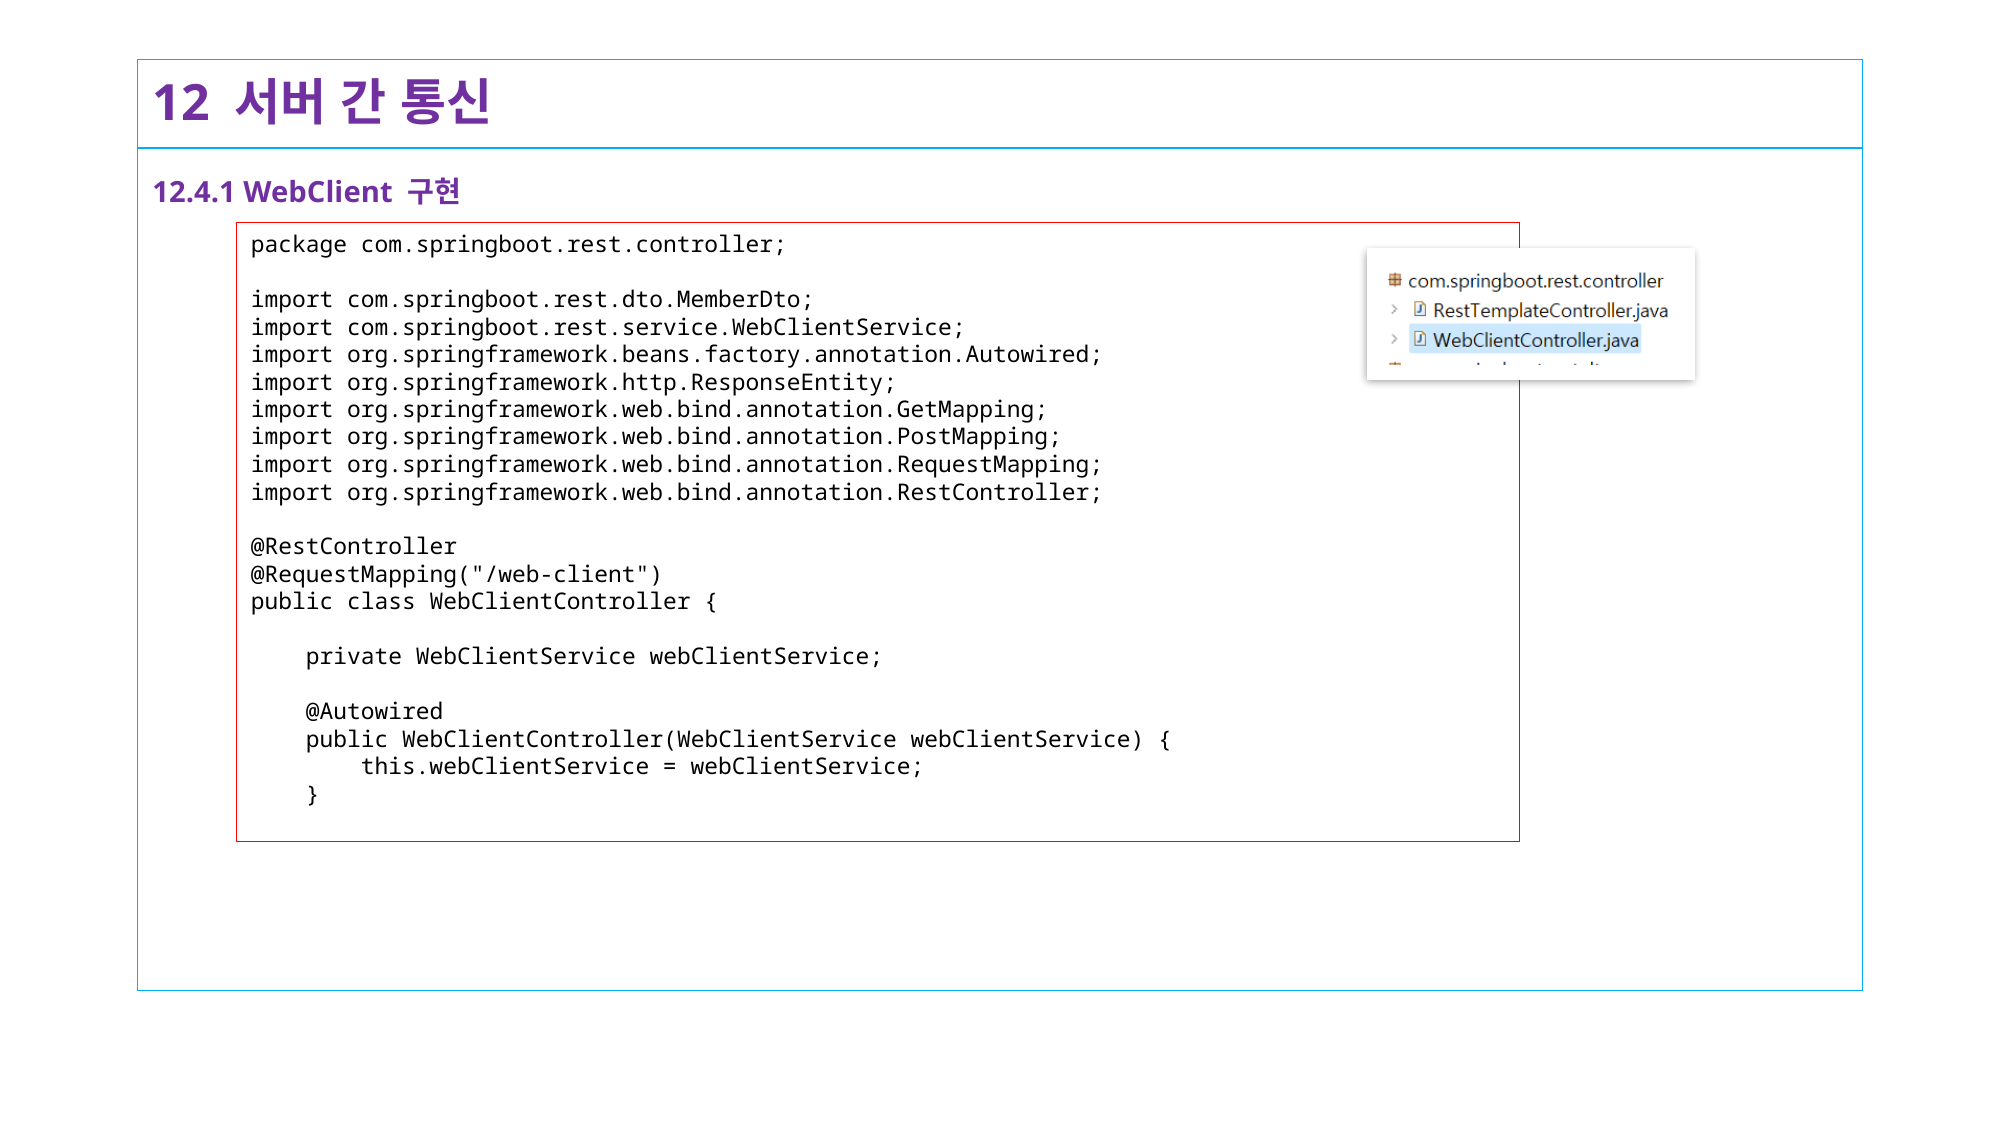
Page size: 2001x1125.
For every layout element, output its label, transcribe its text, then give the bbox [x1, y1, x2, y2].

picture [1381, 262, 1681, 366]
text_box package com.springboot.rest.controller; import com.springboot.rest.dto.MemberDto; import com.springboot.rest.service.WebClientService; import org.springframework.beans.factory.annotation.Autowired; import org.springframework.http.ResponseEntity; import org.springframework.web.bind.annotation.GetMapping; import org.springframework.web.bind.annotation.PostMapping; import org.springframework.web.bind.annotation.RequestMapping; import org.springframework.web.bind.annotation.RestController; @RestController @RequestMapping("/web-client") public class WebClientController { private WebClientService webClientService; @Autowired public WebClientController(WebClientService webClientService) { this.webClientService = webClientService; } [236, 222, 1520, 842]
title 12 서버 간 통신 [137, 59, 1863, 148]
list 12.4.1 WebClient 구현 [137, 148, 1863, 991]
